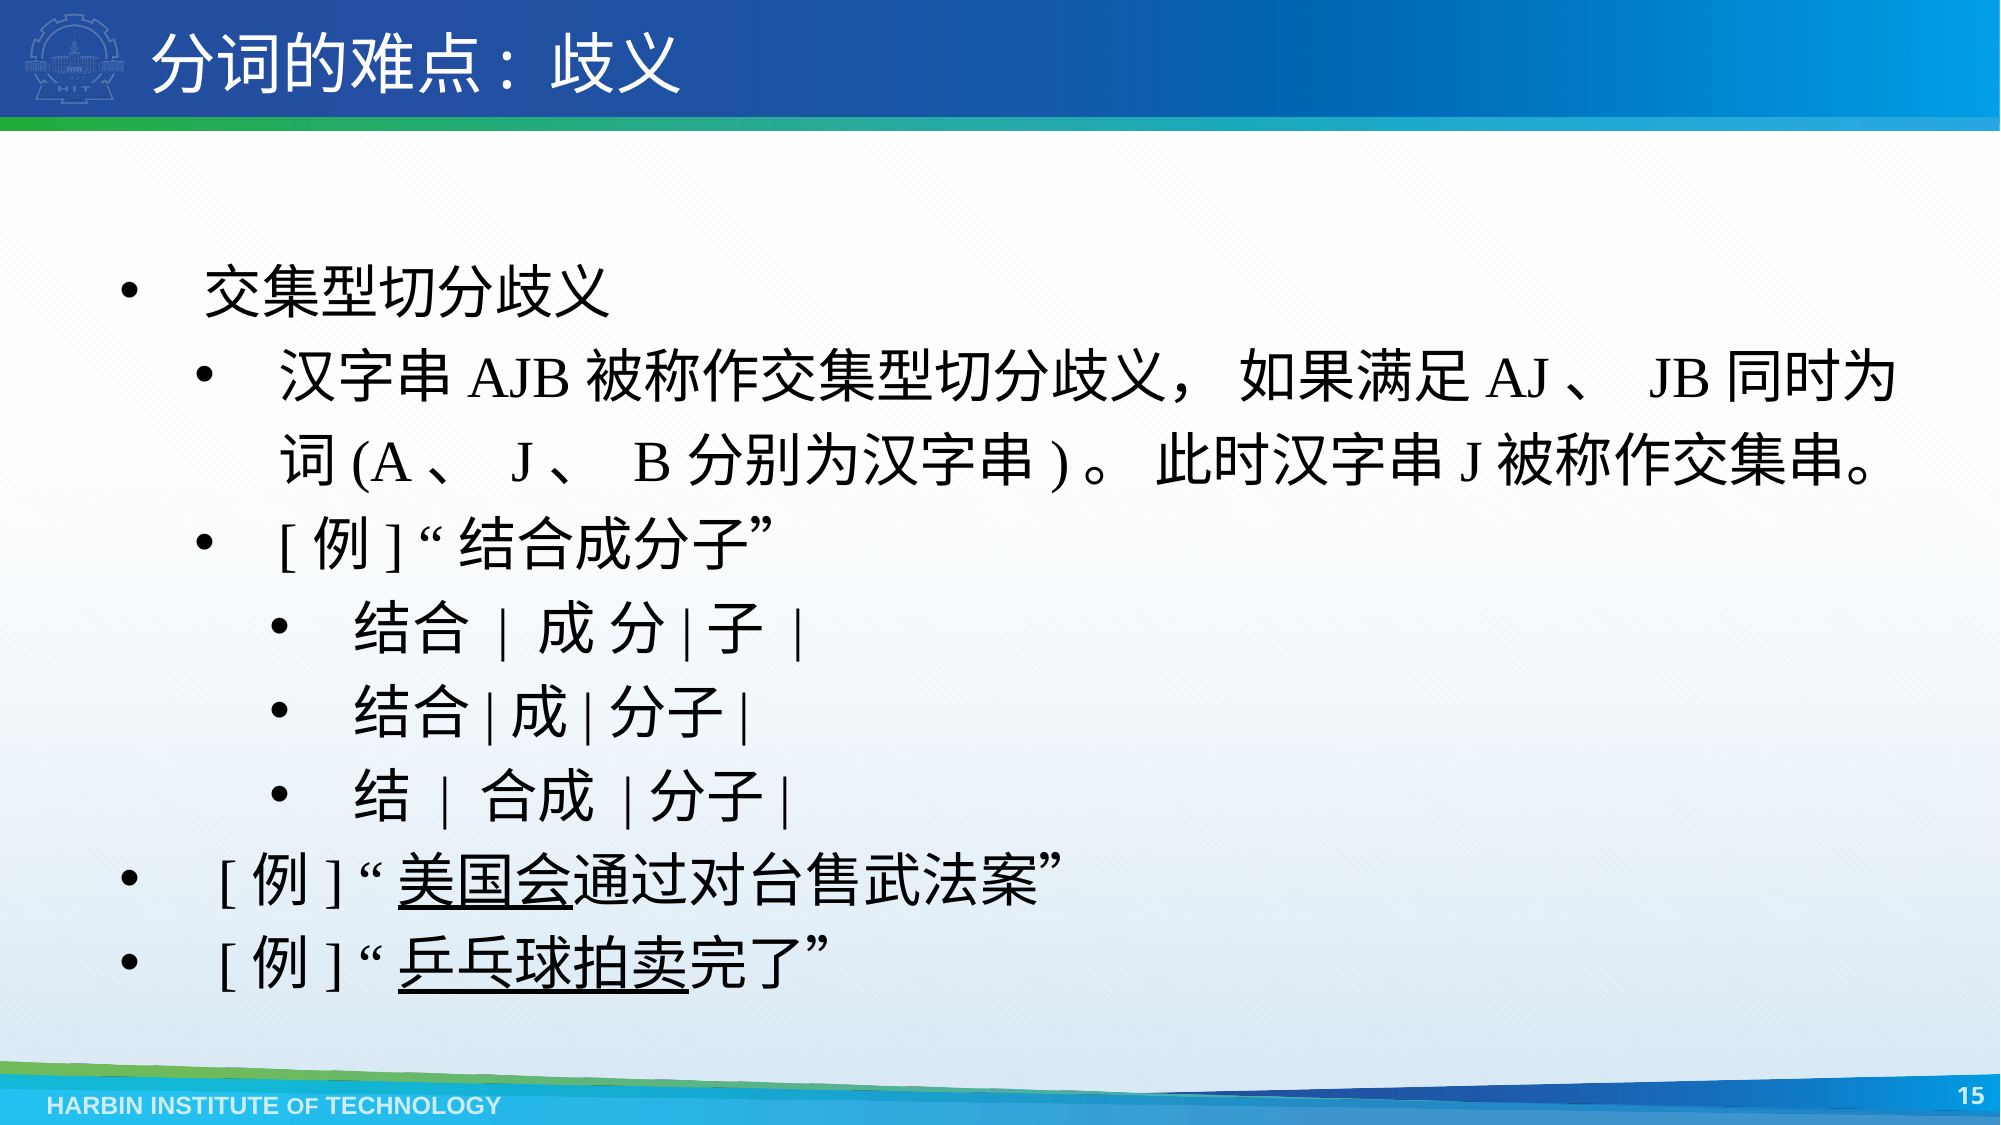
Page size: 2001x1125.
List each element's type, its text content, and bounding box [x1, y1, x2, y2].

slide_number 15 [1623, 1072, 2000, 1110]
picture [0, 0, 2000, 131]
title 分词的难点: 歧义 [135, 23, 1846, 103]
text_box 交集型切分歧义 汉字串AJB被称作交集型切分歧义， 如果满足AJ、 JB同时为词(A、 J、 B分别为汉字串)。 此时汉字串J被称作交集串。 [例] “结合成分子” 结合 | 成 分|子 | 结合|成|分子| 结 | 合成 |分子| [例] “美国会通过对台售武法案” [例] “乒乓球拍卖完了” [104, 233, 1924, 1004]
text_box [16, 13, 135, 113]
footer HARBIN INSTITUTE OF TECHNOLOGY [31, 1081, 843, 1125]
picture [0, 1061, 2000, 1125]
